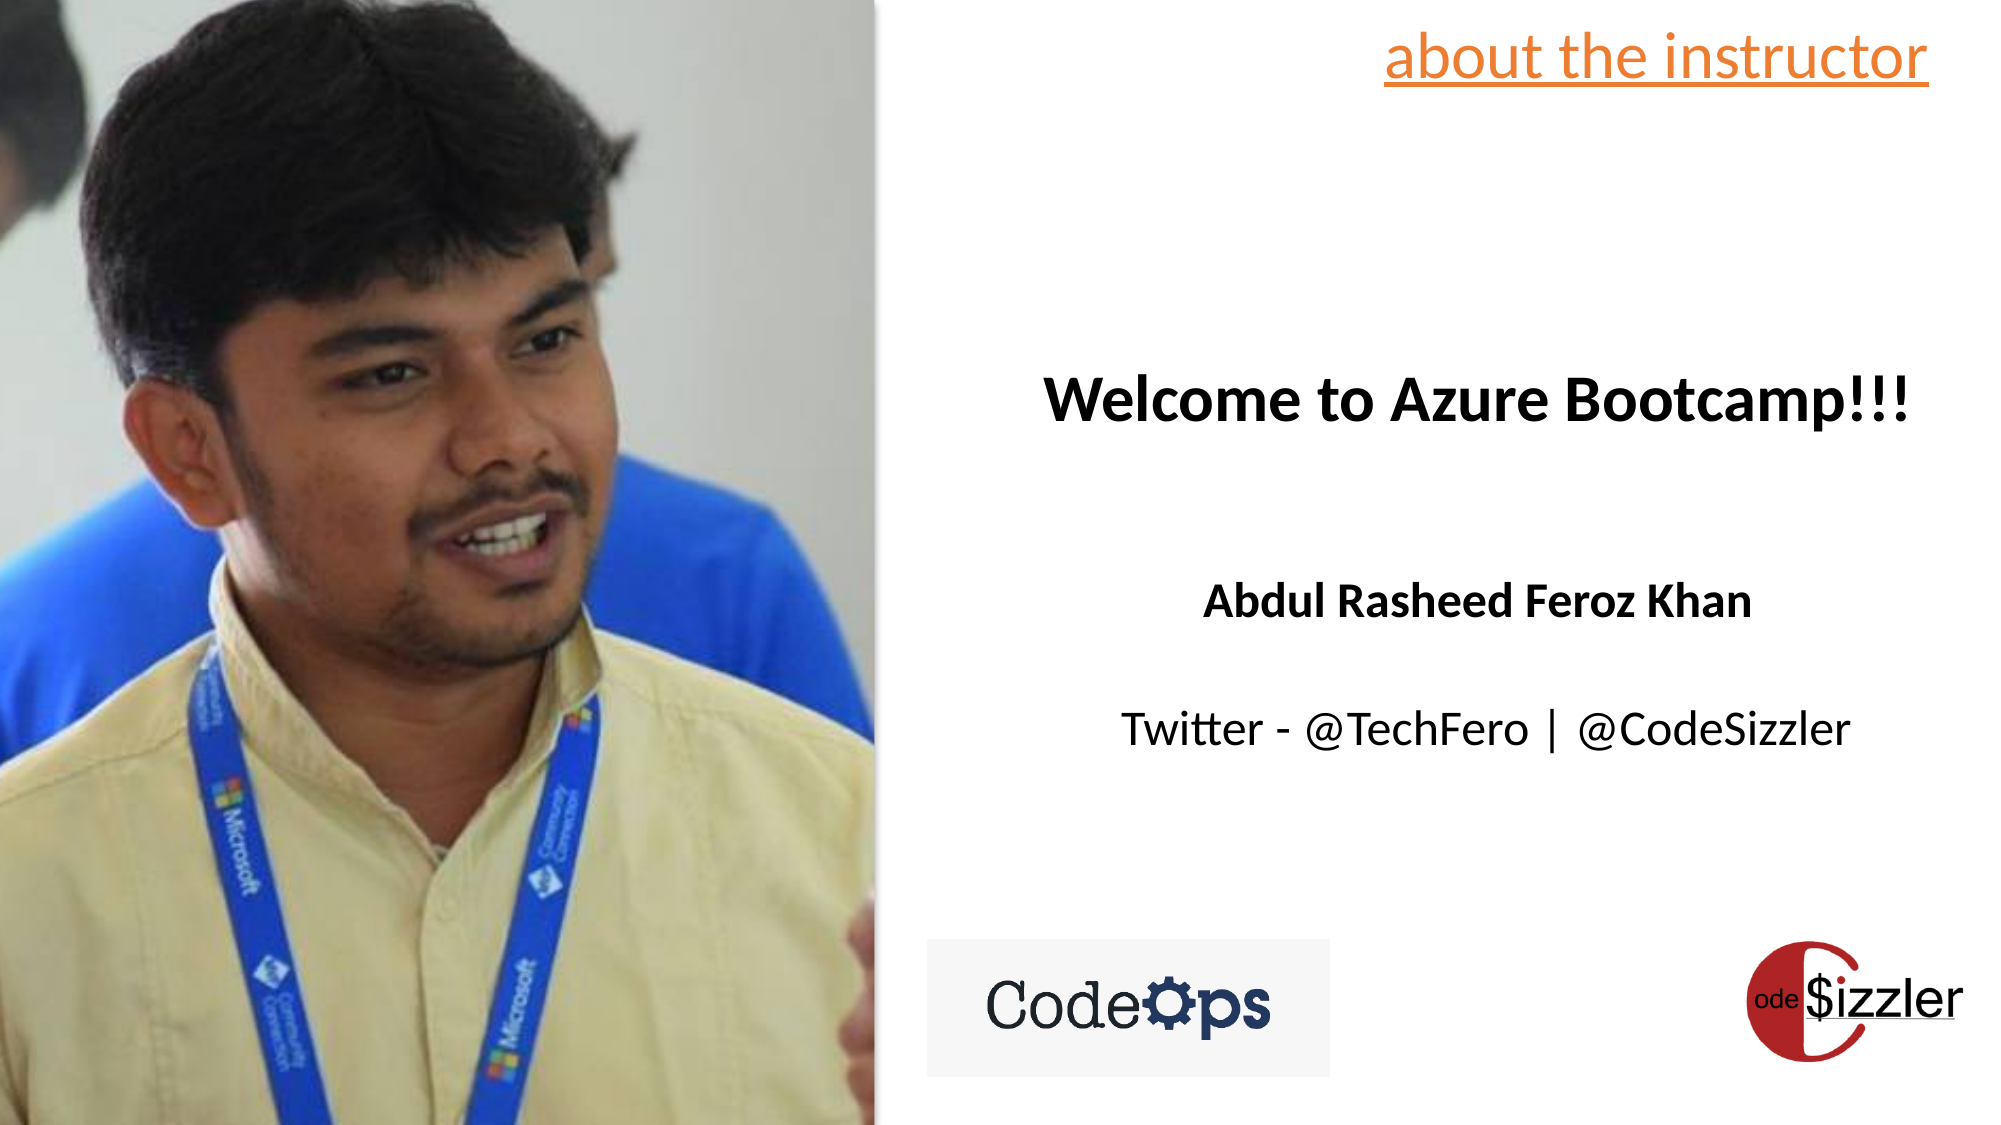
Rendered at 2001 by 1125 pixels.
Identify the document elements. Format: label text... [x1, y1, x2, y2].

list Welcome to Azure Bootcamp!!! Abdul Rasheed Feroz Khan Twitter - @TechFero | @CodeSizzler [955, 283, 2000, 827]
picture [927, 939, 1330, 1077]
picture [0, 0, 875, 1125]
picture [1737, 890, 1972, 1125]
